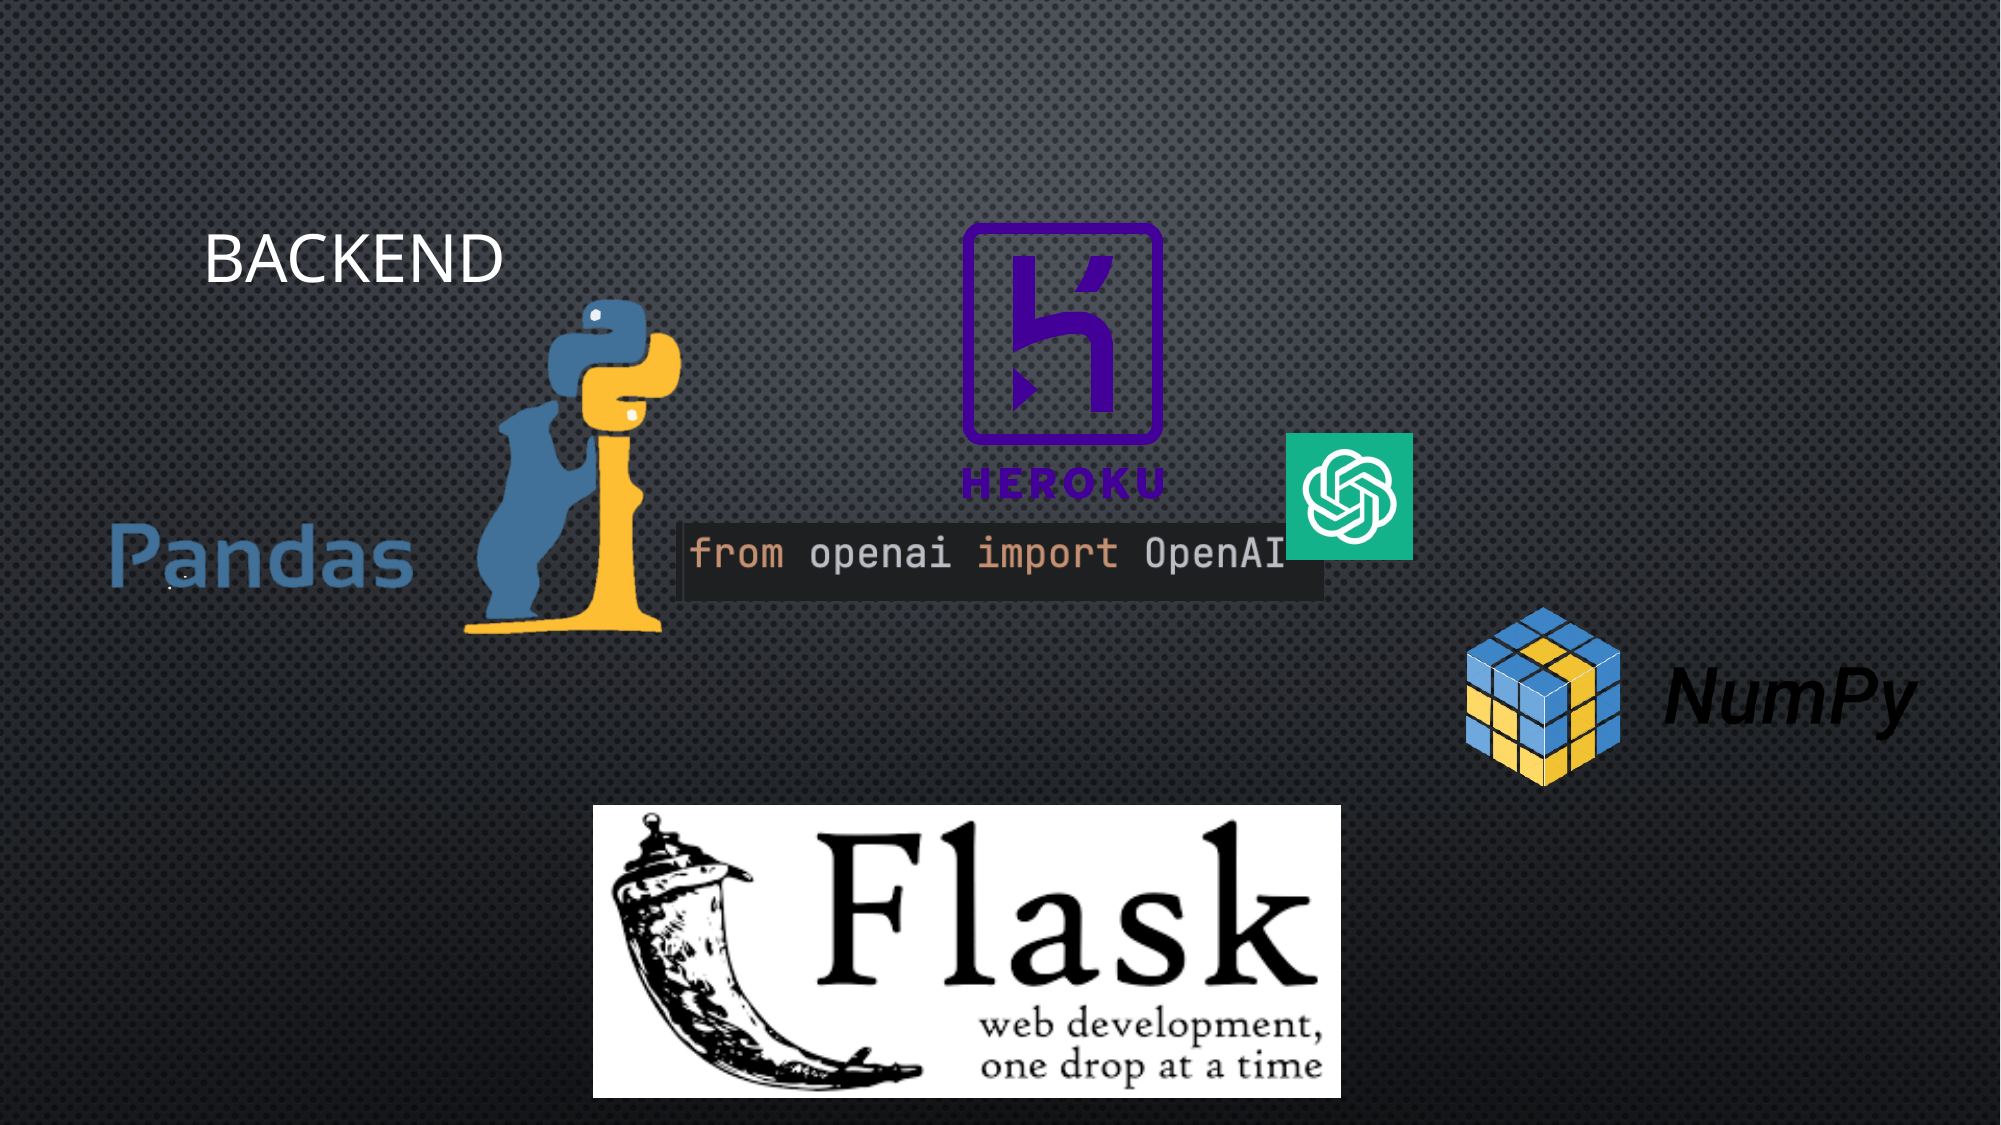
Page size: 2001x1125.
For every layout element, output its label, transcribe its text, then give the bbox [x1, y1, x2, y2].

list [1424, 571, 2000, 826]
picture [90, 121, 1413, 659]
title BACKEND [187, 99, 1813, 413]
picture [592, 805, 1342, 1098]
